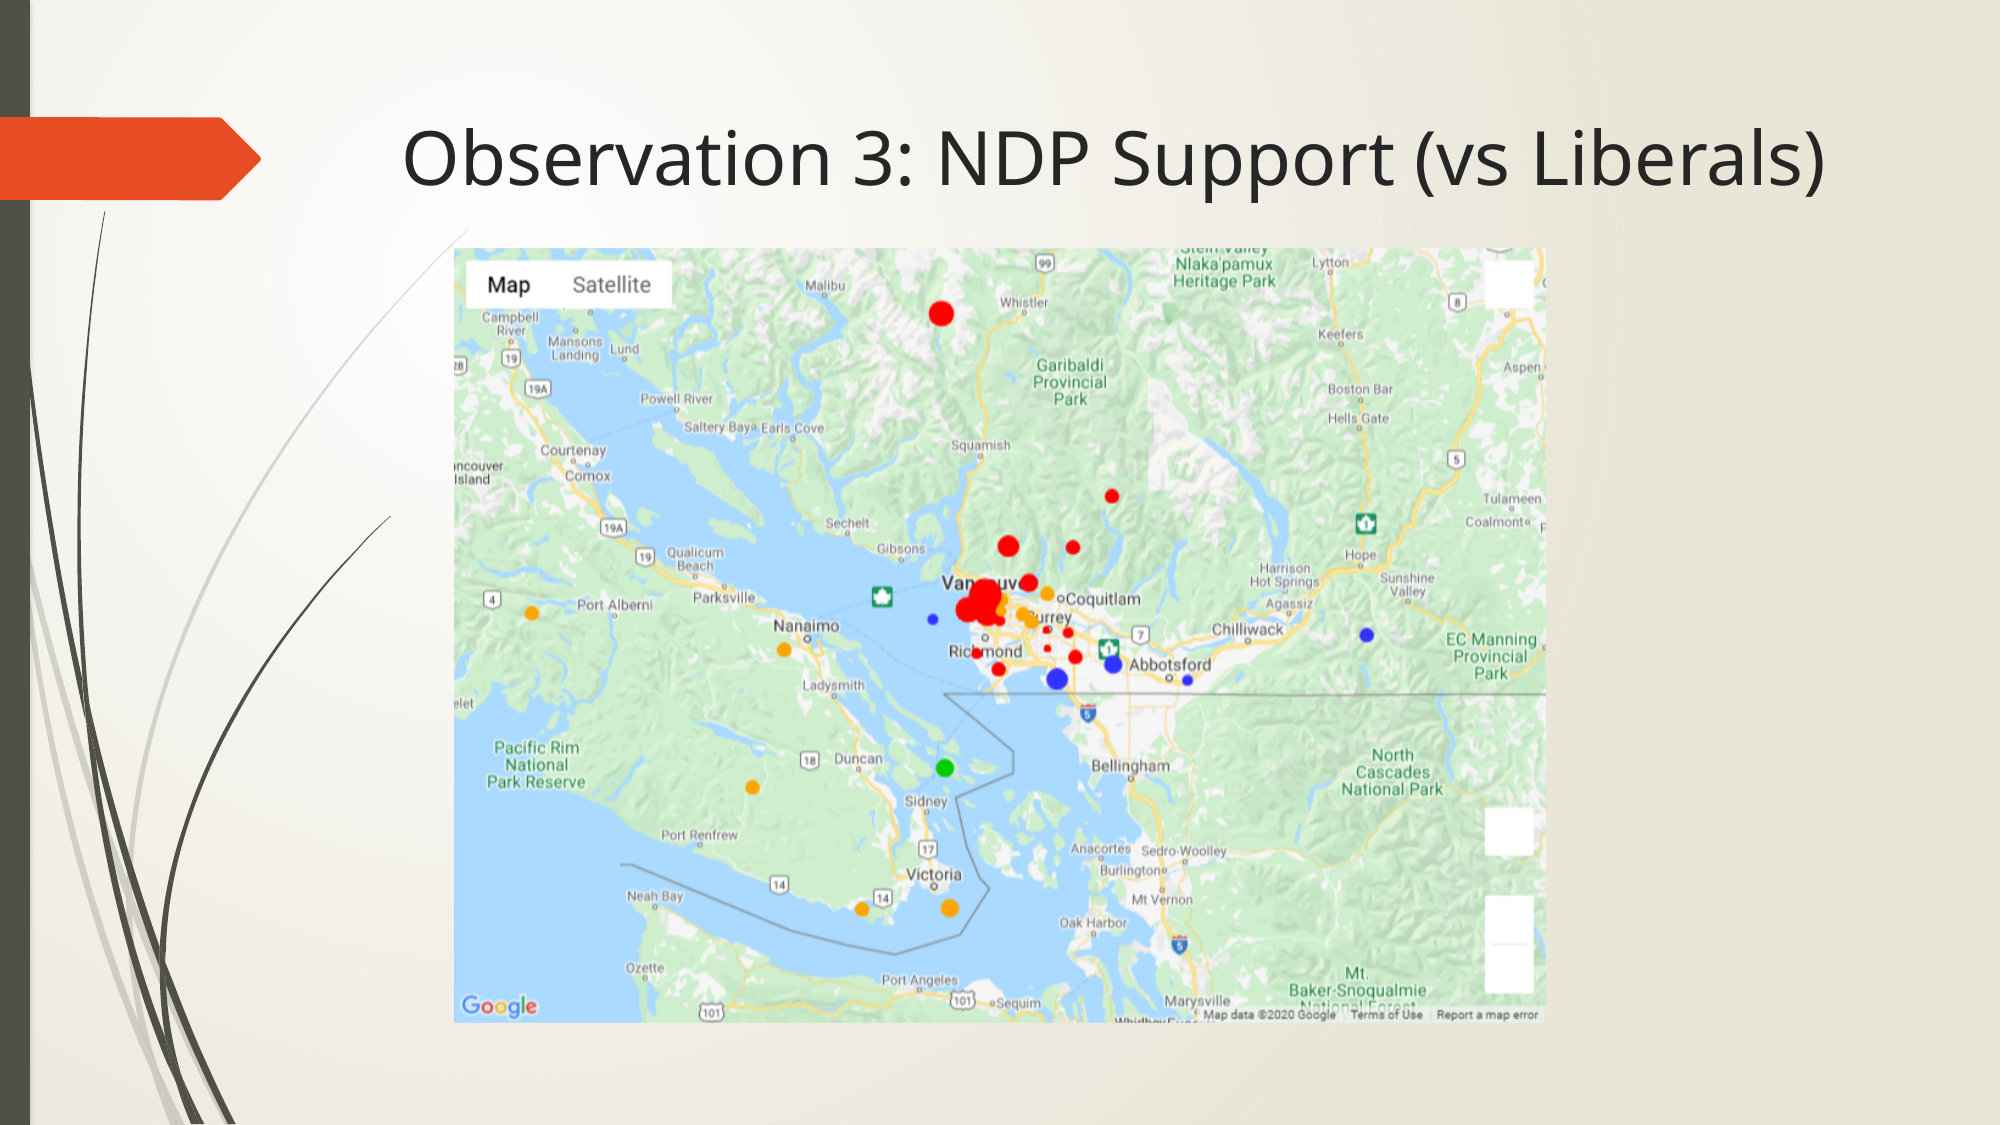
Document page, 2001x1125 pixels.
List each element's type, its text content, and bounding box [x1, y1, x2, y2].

title Observation 3: NDP Support (vs Liberals) [386, 102, 1927, 313]
picture [454, 248, 1546, 1023]
